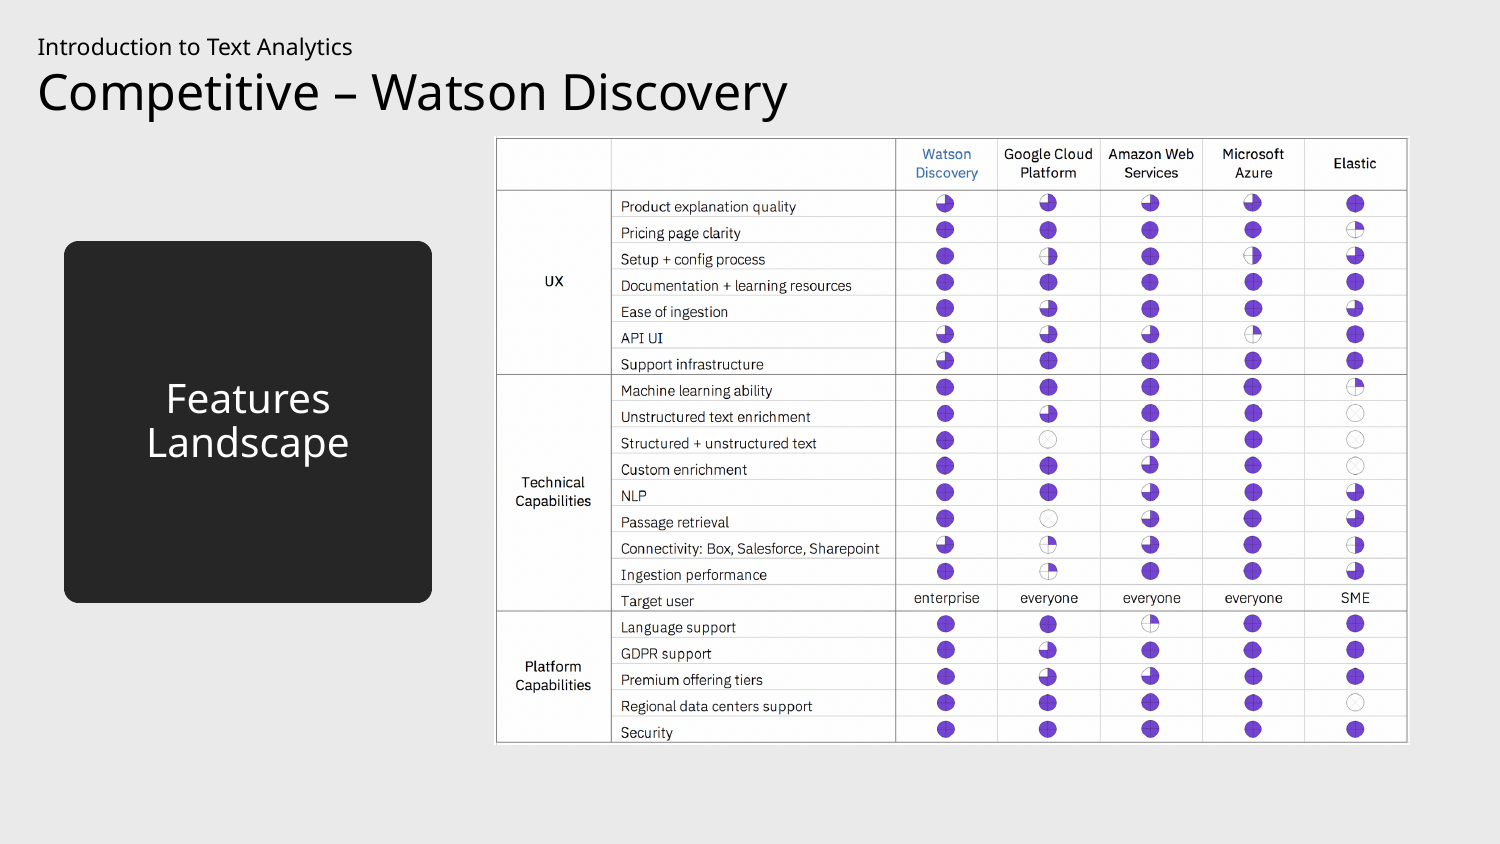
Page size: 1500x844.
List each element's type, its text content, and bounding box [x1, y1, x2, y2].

text_box Competitive – Watson Discovery [37, 67, 1027, 148]
text_box Introduction to Text Analytics [37, 32, 713, 83]
picture [494, 135, 1410, 746]
title Features Landscape [78, 255, 418, 589]
